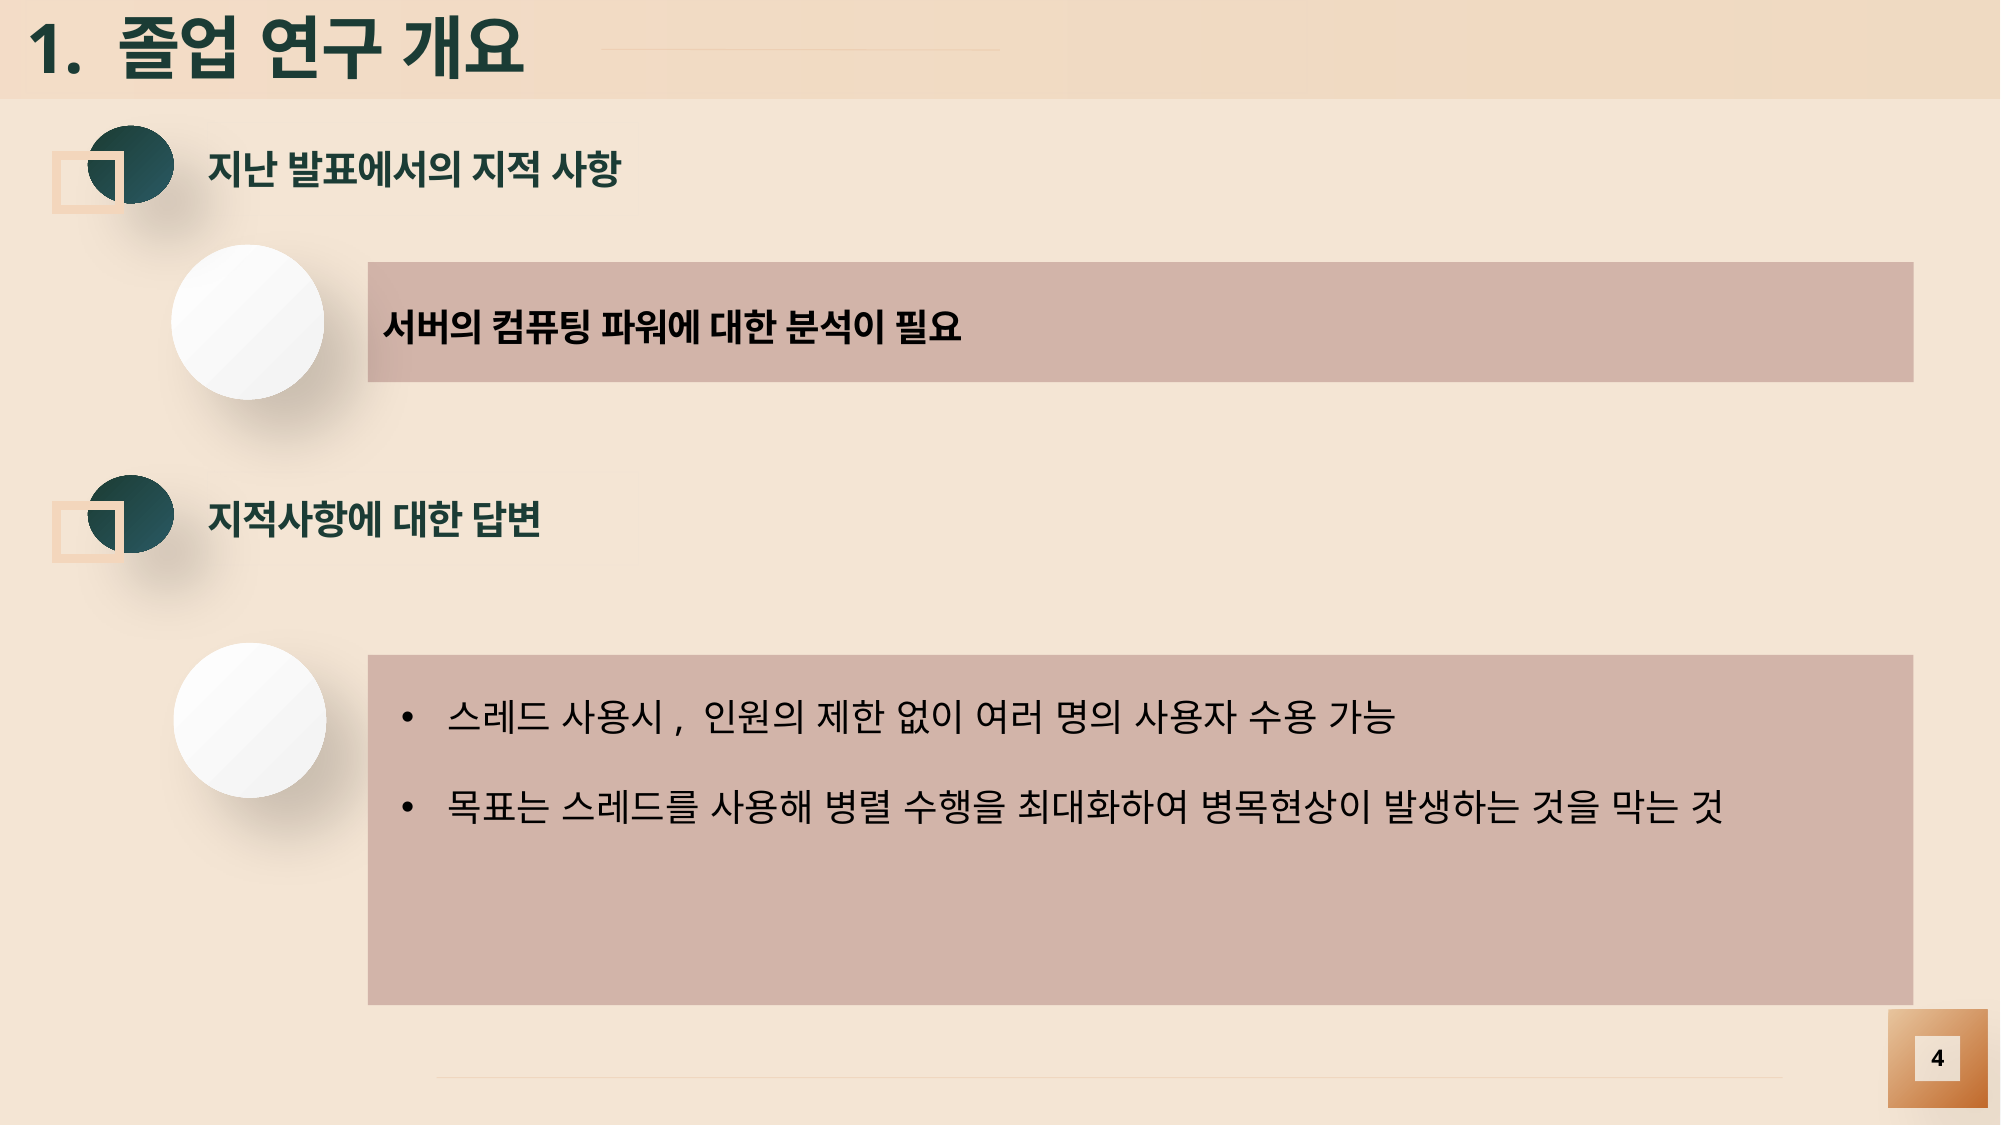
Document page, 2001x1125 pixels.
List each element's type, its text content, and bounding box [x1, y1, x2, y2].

title 1. 졸업 연구 개요 [26, 0, 1308, 94]
text_box [86, 159, 116, 202]
text_box [172, 641, 328, 799]
text_box 지난 발표에서의 지적 사항 [207, 122, 639, 216]
text_box 스레드 사용시, 인원의 제한 없이 여러 명의 사용자 수용 가능 목표는 스레드를 사용해 병렬 수행을 최대화하여 병목현상이 발생하는 것을 막는 것 [386, 686, 1792, 837]
slide_number 4 [1890, 1042, 1986, 1077]
text_box [86, 508, 116, 552]
text_box [53, 152, 123, 213]
text_box [53, 502, 123, 562]
text_box [89, 124, 175, 205]
text_box [170, 243, 326, 401]
list 서버의 컴퓨팅 파워에 대한 분석이 필요 [367, 262, 1914, 383]
text_box 지적사항에 대한 답변 [207, 471, 639, 566]
text_box [367, 654, 1914, 1006]
text_box [89, 474, 175, 554]
